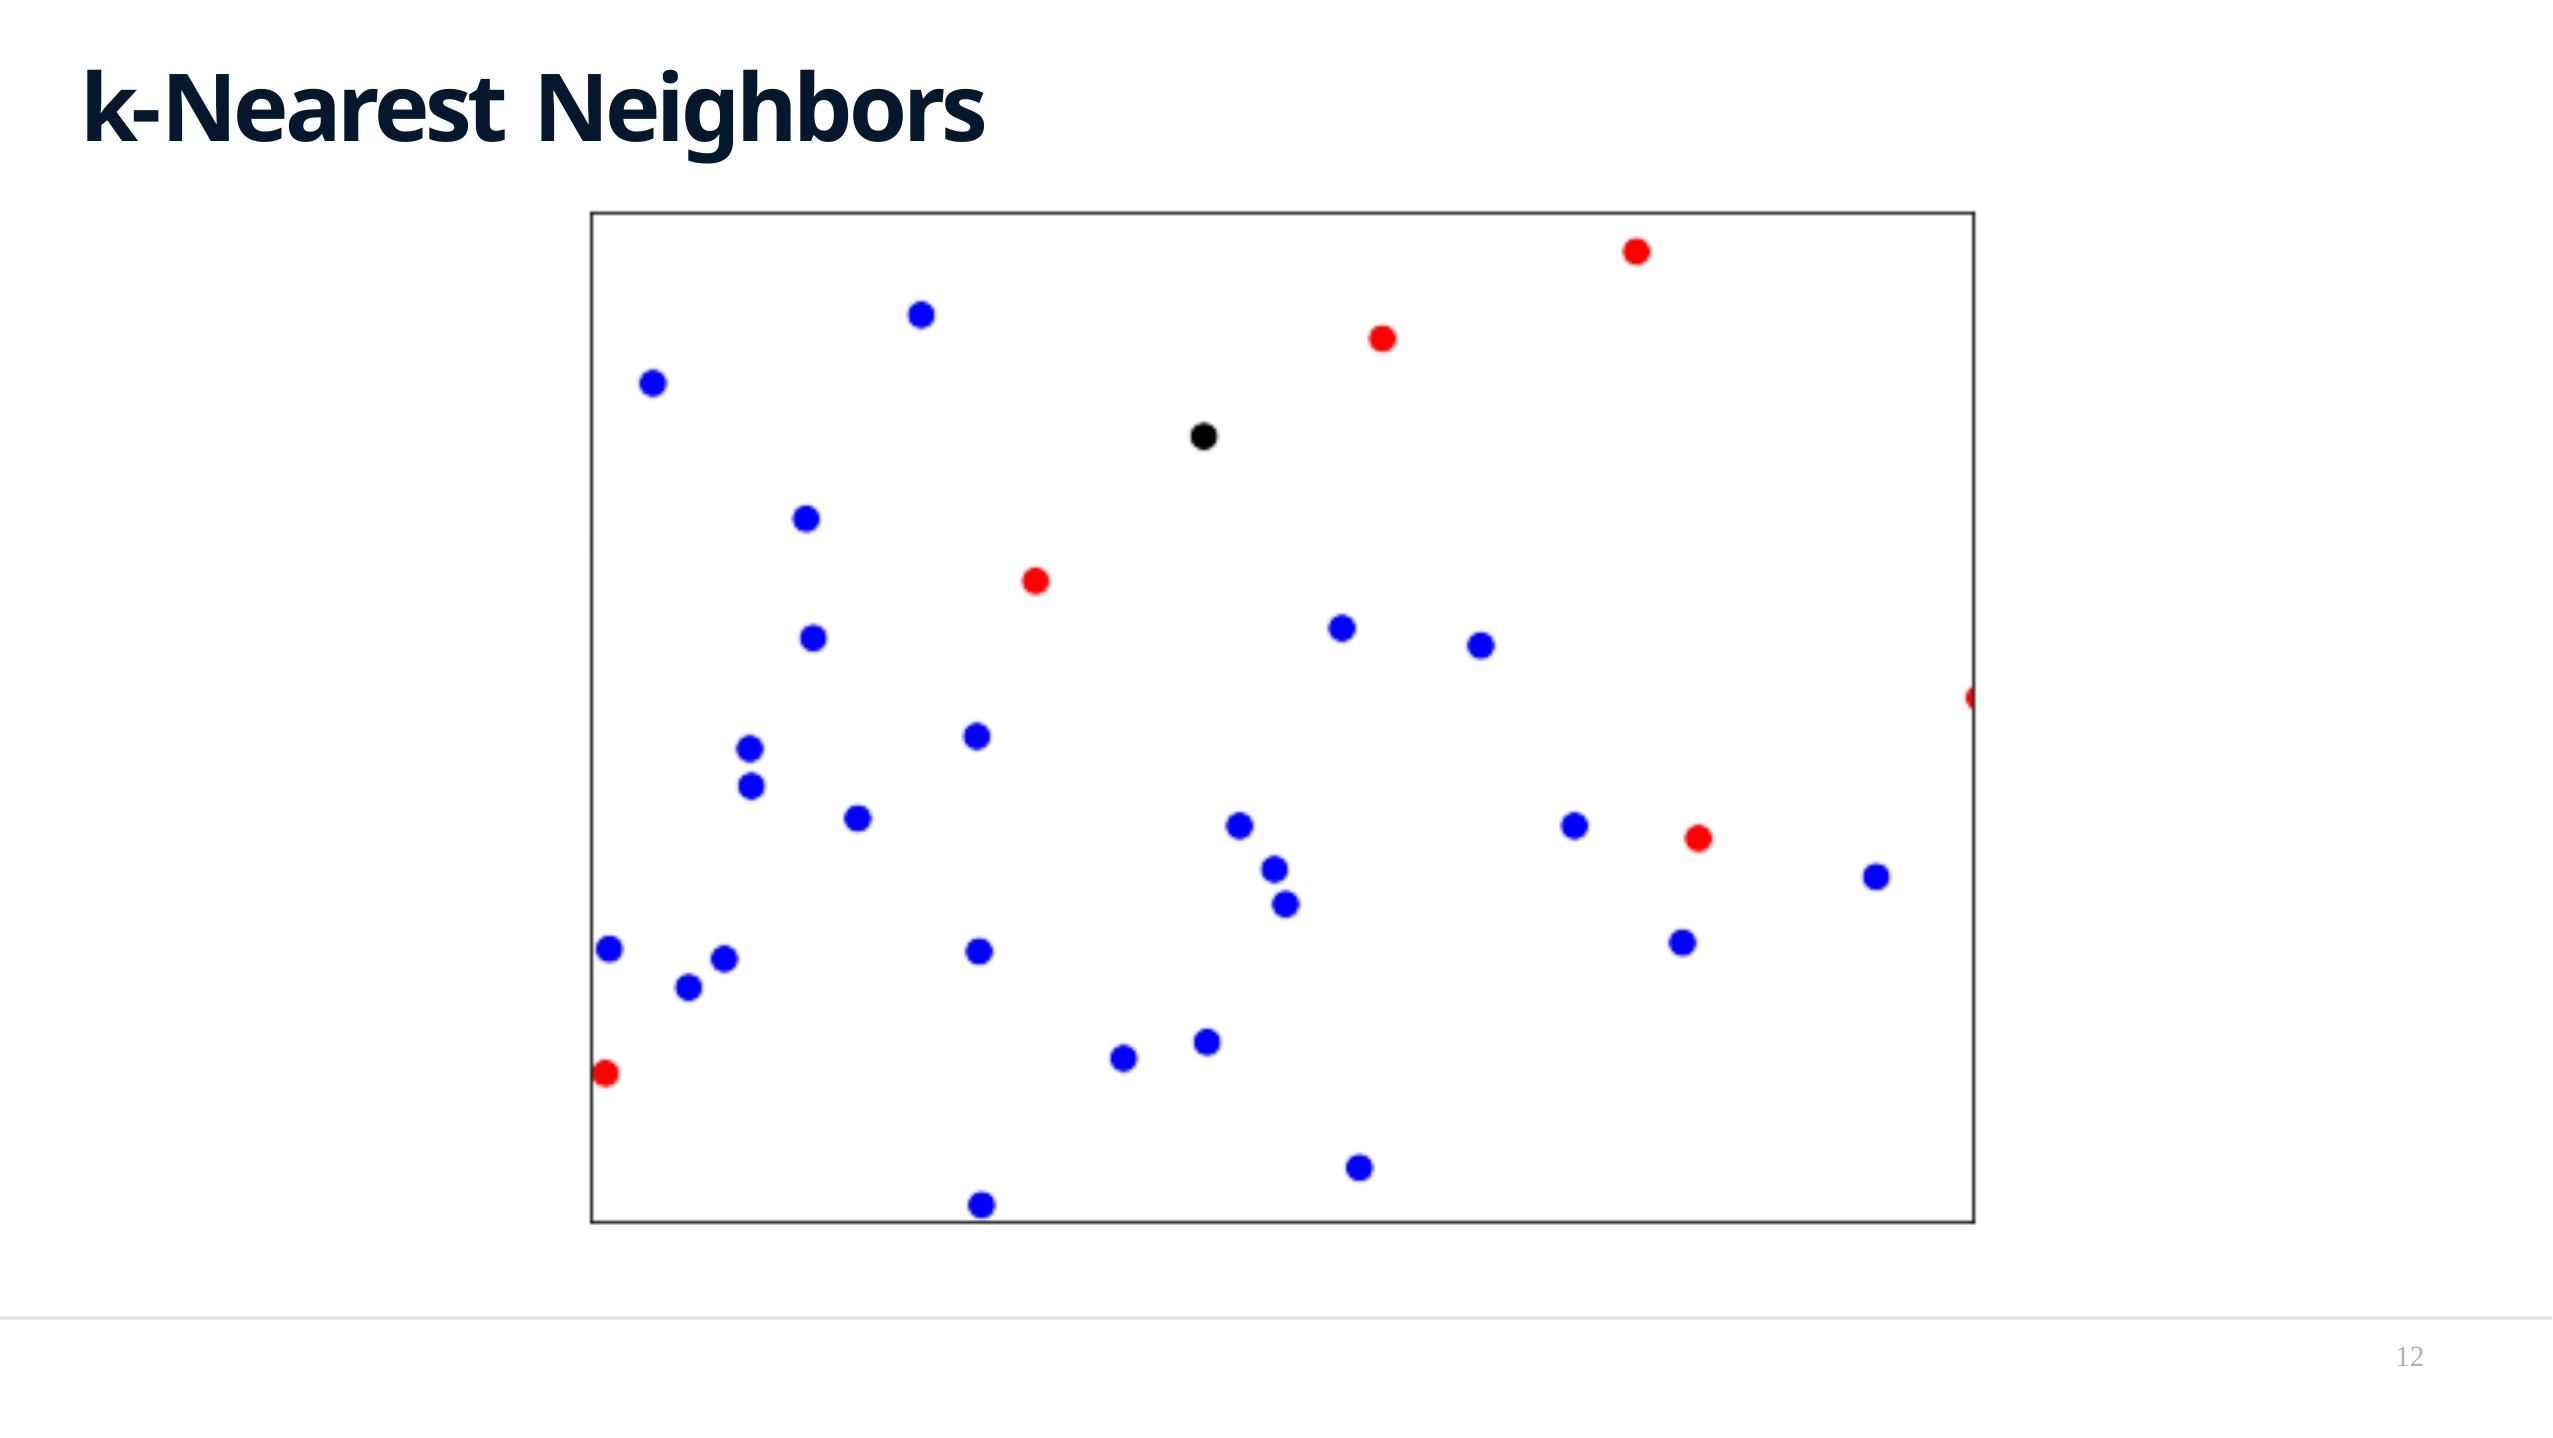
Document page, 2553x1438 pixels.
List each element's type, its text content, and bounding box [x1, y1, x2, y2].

title k-Nearest Neighbors [78, 44, 1813, 288]
slide_number 12 [1837, 1336, 2425, 1409]
picture [557, 191, 1995, 1257]
